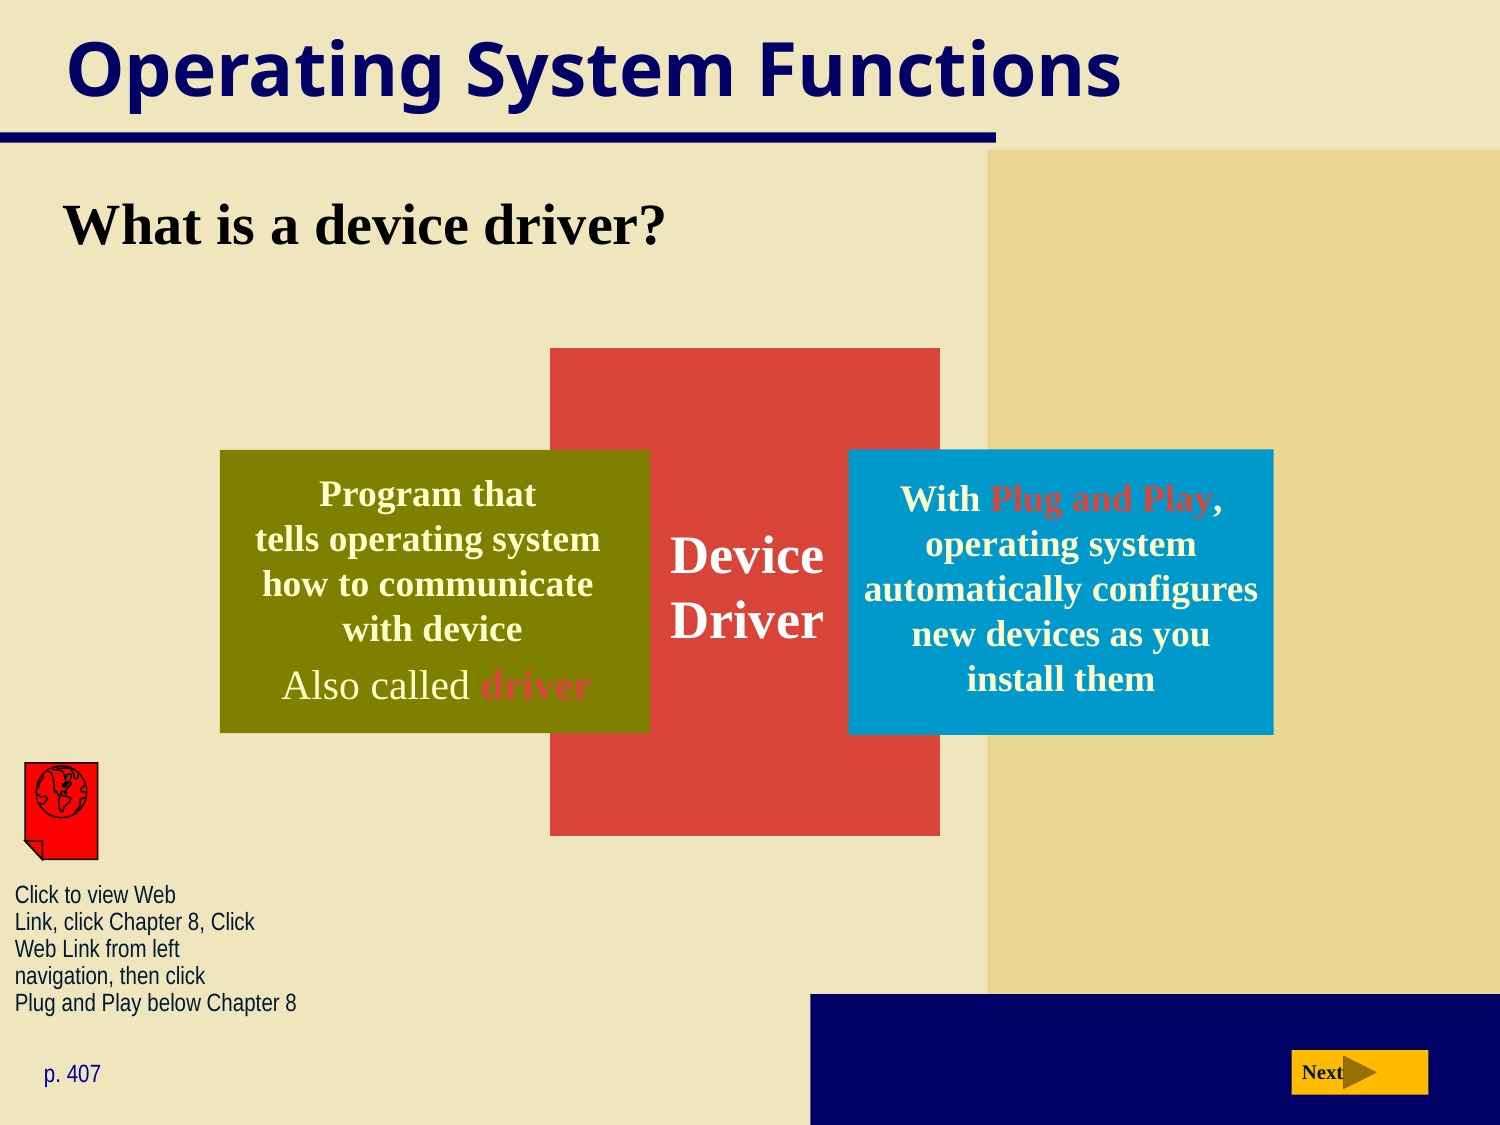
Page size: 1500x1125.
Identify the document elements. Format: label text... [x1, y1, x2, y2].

title Operating System Functions [49, 0, 1459, 133]
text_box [848, 449, 1274, 736]
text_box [1286, 1049, 1429, 1095]
list What is a device driver? [47, 178, 1457, 276]
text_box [219, 449, 651, 734]
text_box p. 407 [29, 1050, 284, 1095]
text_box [0, 762, 326, 976]
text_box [549, 399, 940, 785]
